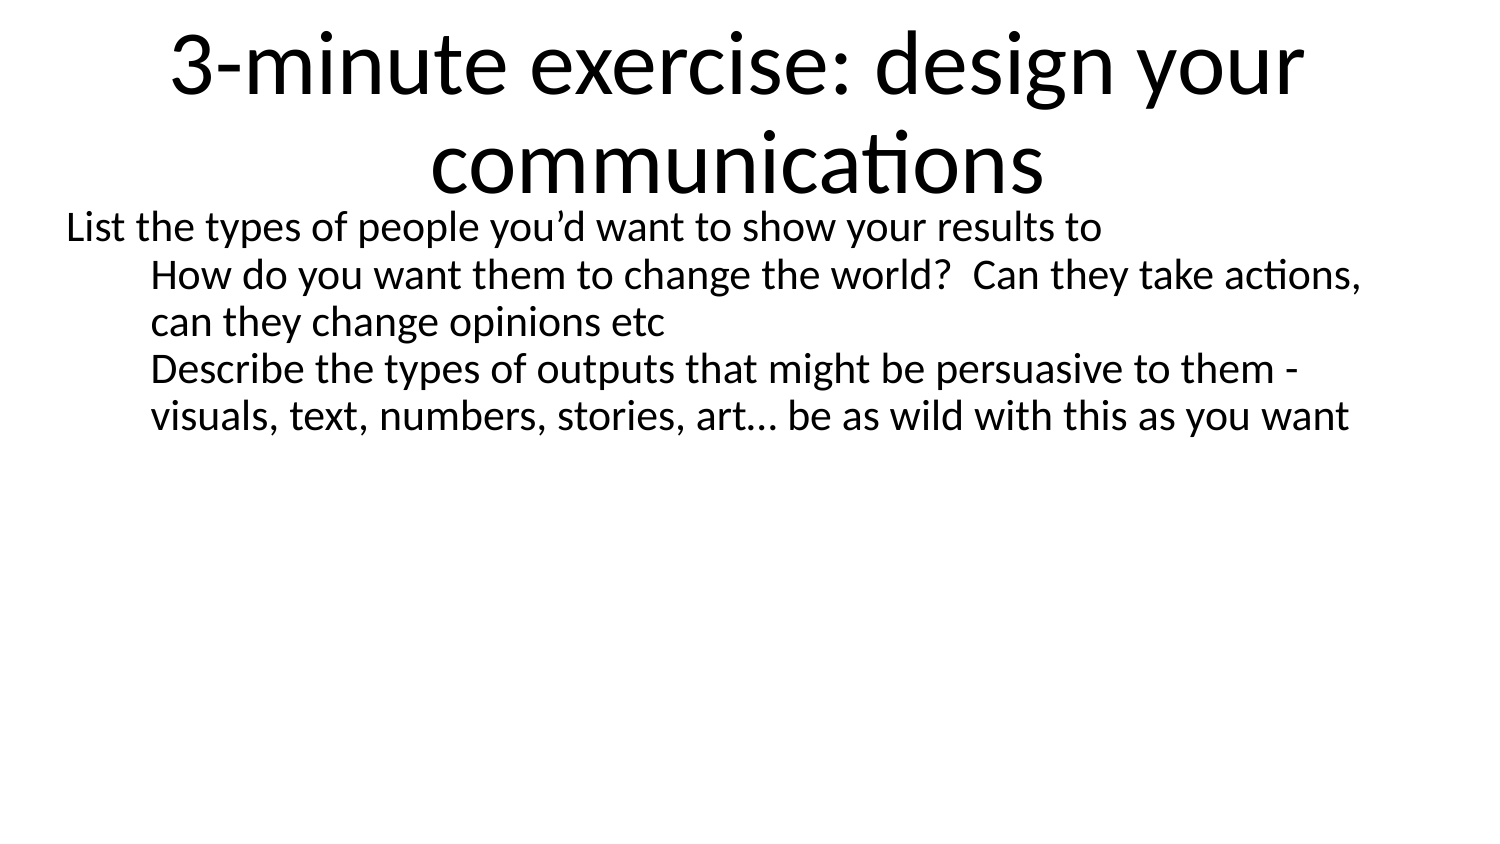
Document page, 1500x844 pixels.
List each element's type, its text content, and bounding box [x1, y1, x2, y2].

title 3-minute exercise: design your communications [50, 0, 1427, 126]
list List the types of people you’d want to show your results to How do you want them to change the world? Can they take actions, can they change opinions etc Describe the types of outputs that might be persuasive to them - visuals, text, numbers, stories, art… be as wild with this as you want [51, 189, 1449, 750]
